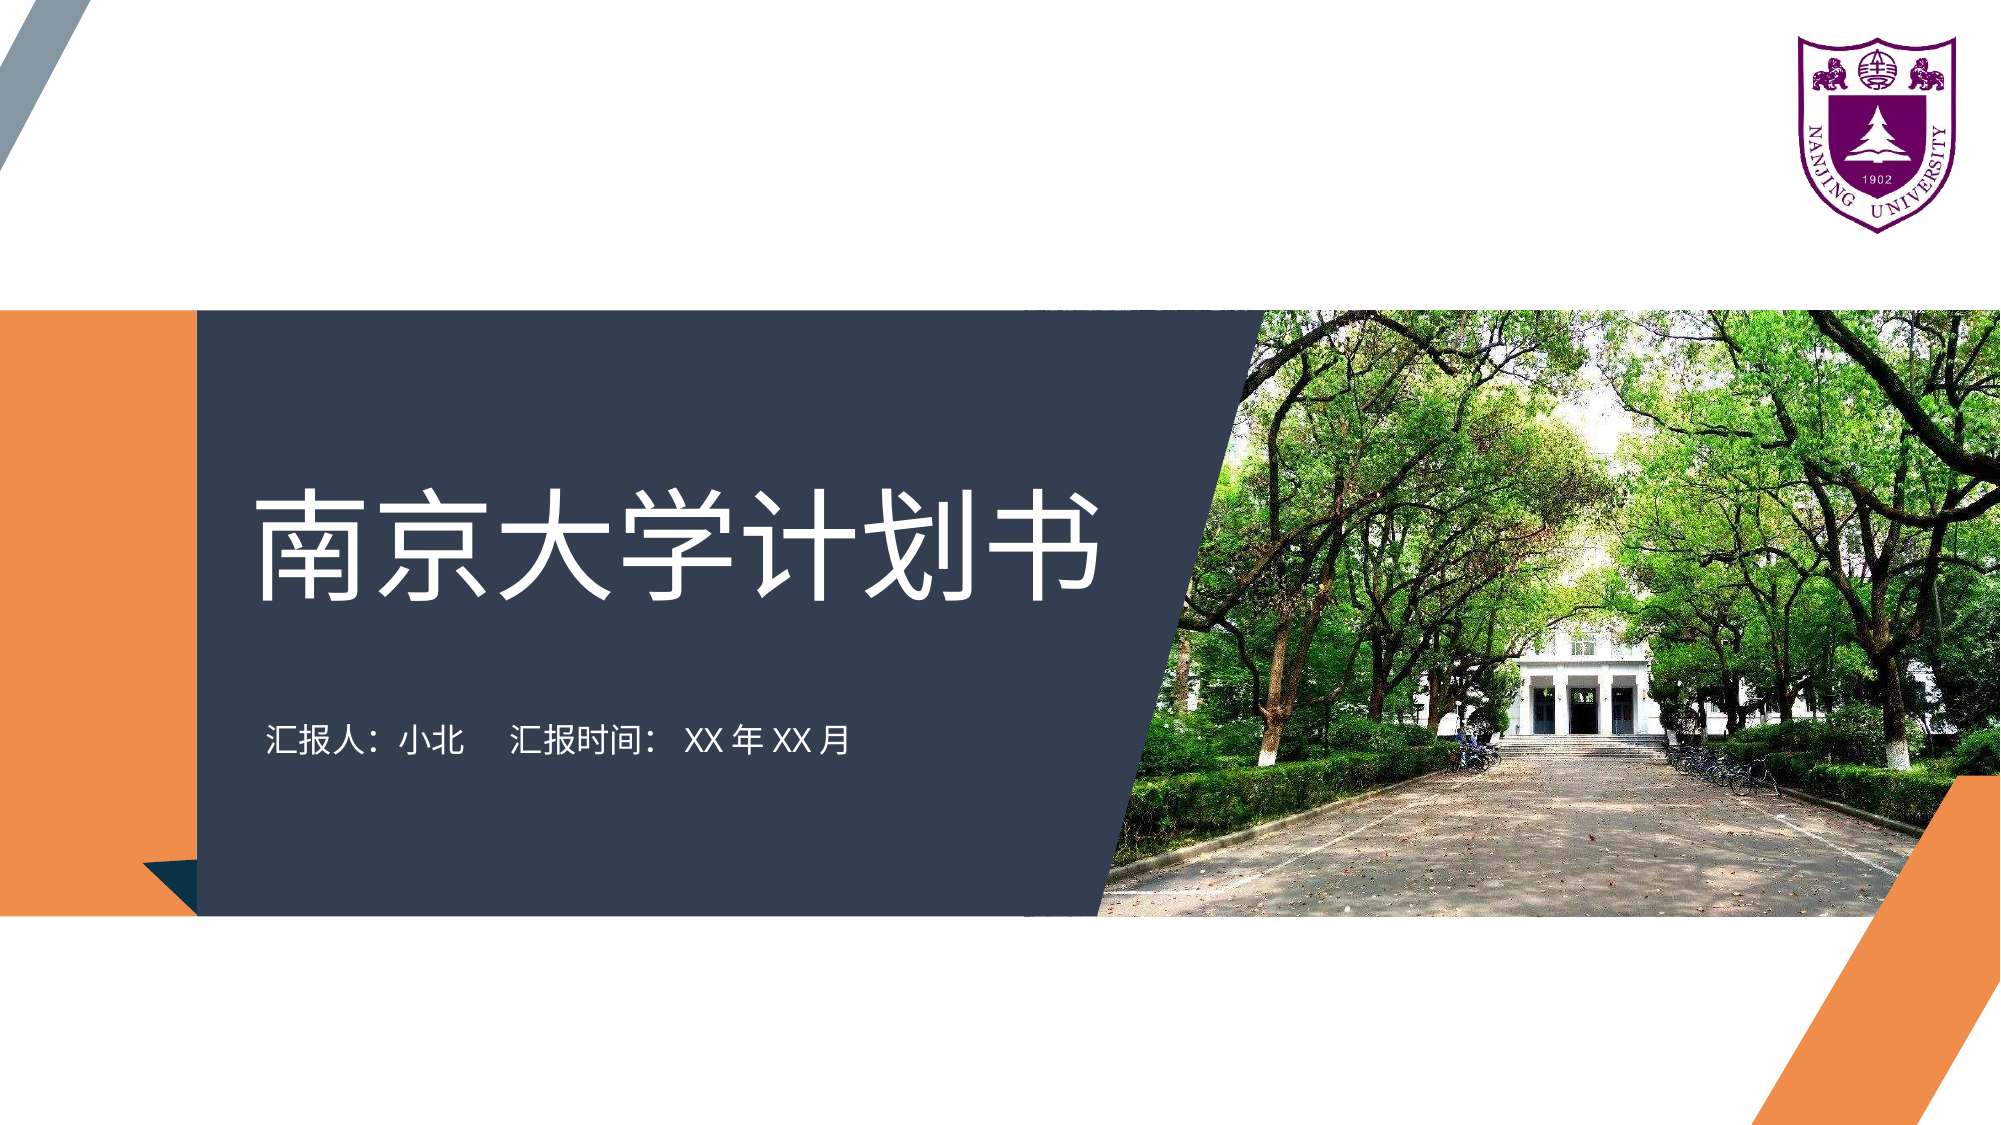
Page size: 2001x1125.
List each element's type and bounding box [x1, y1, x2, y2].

text_box [0, 0, 92, 174]
picture [1798, 36, 1956, 234]
text_box [1750, 917, 2000, 1125]
text_box [0, 310, 1265, 917]
picture [1265, 310, 2000, 917]
